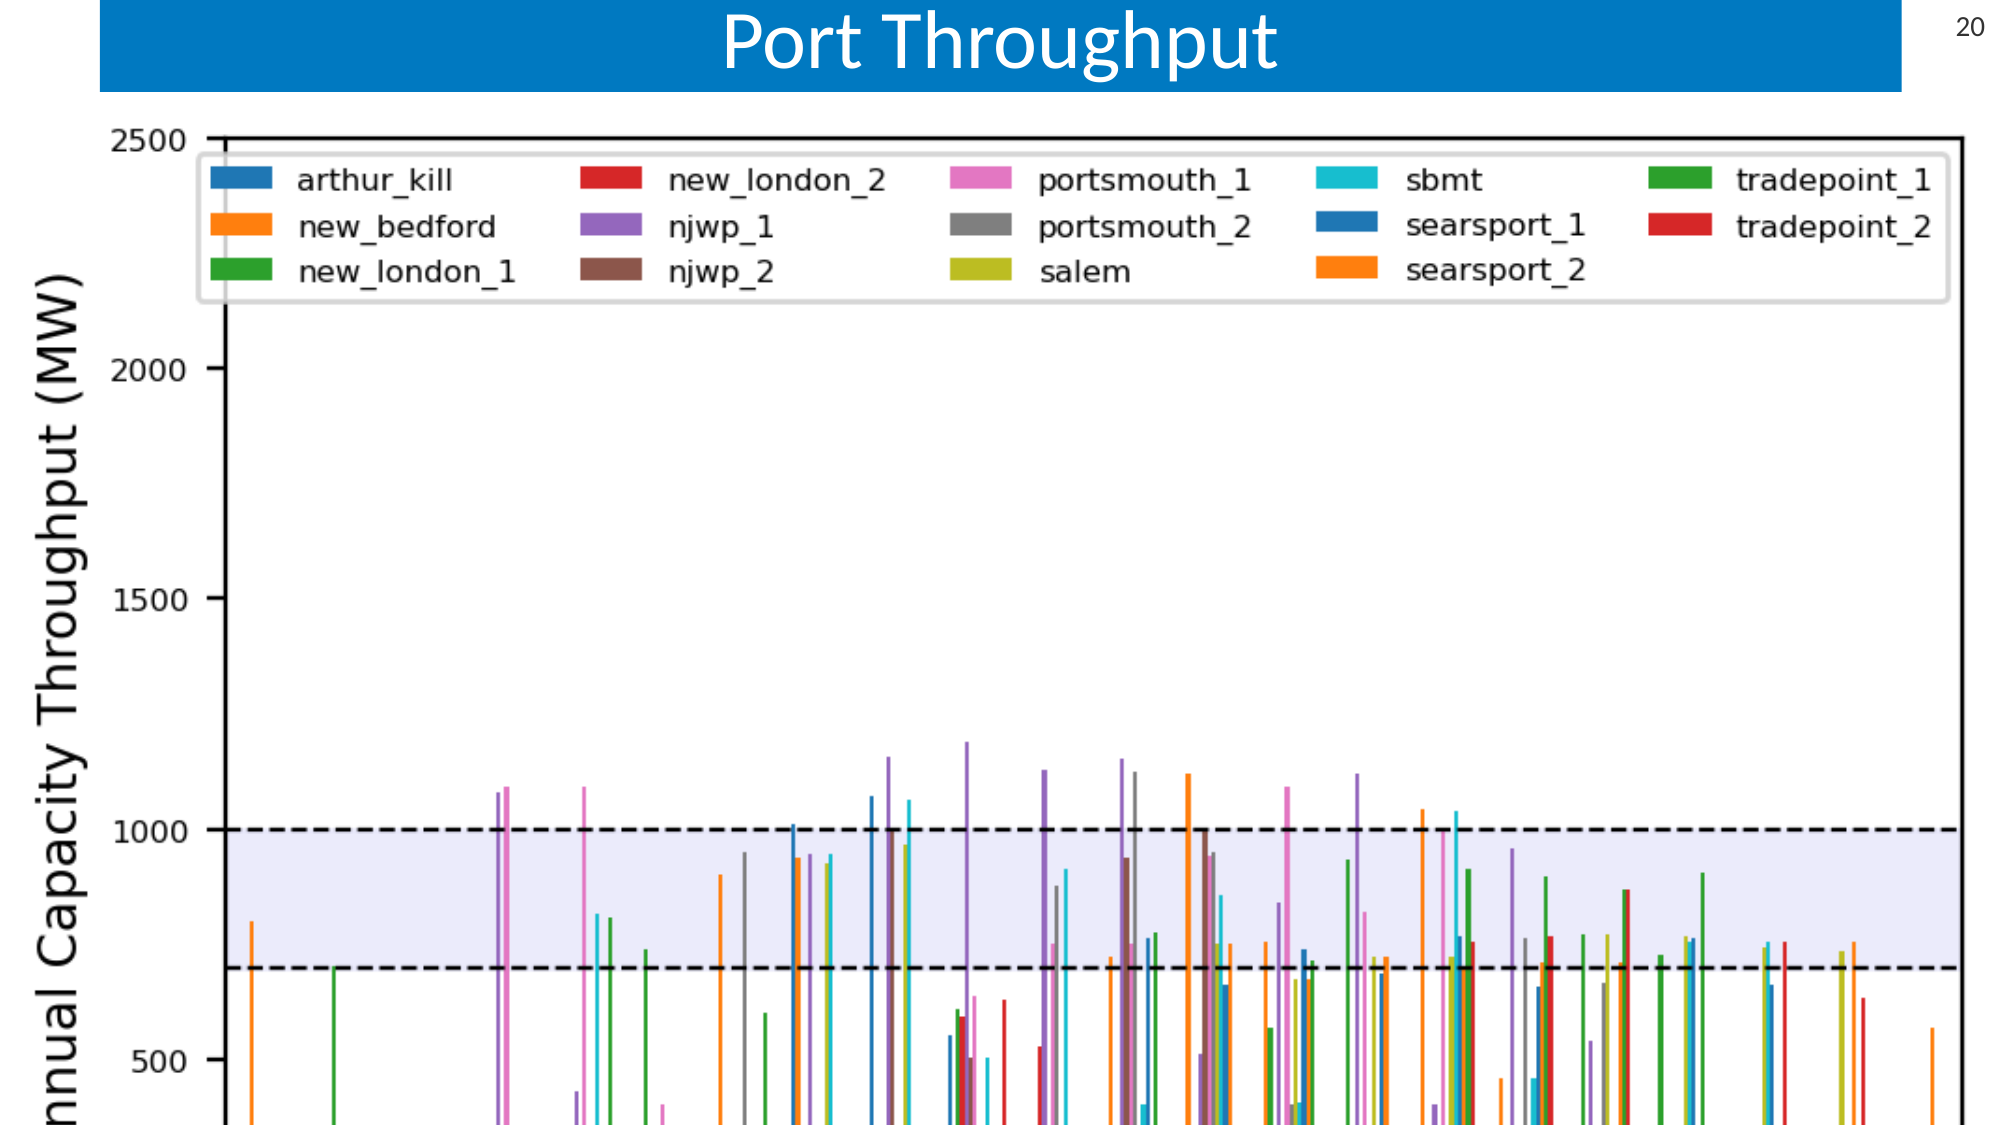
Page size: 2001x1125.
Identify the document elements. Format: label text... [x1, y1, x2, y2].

picture [0, 92, 2000, 1125]
title Port Throughput [99, 0, 1902, 91]
